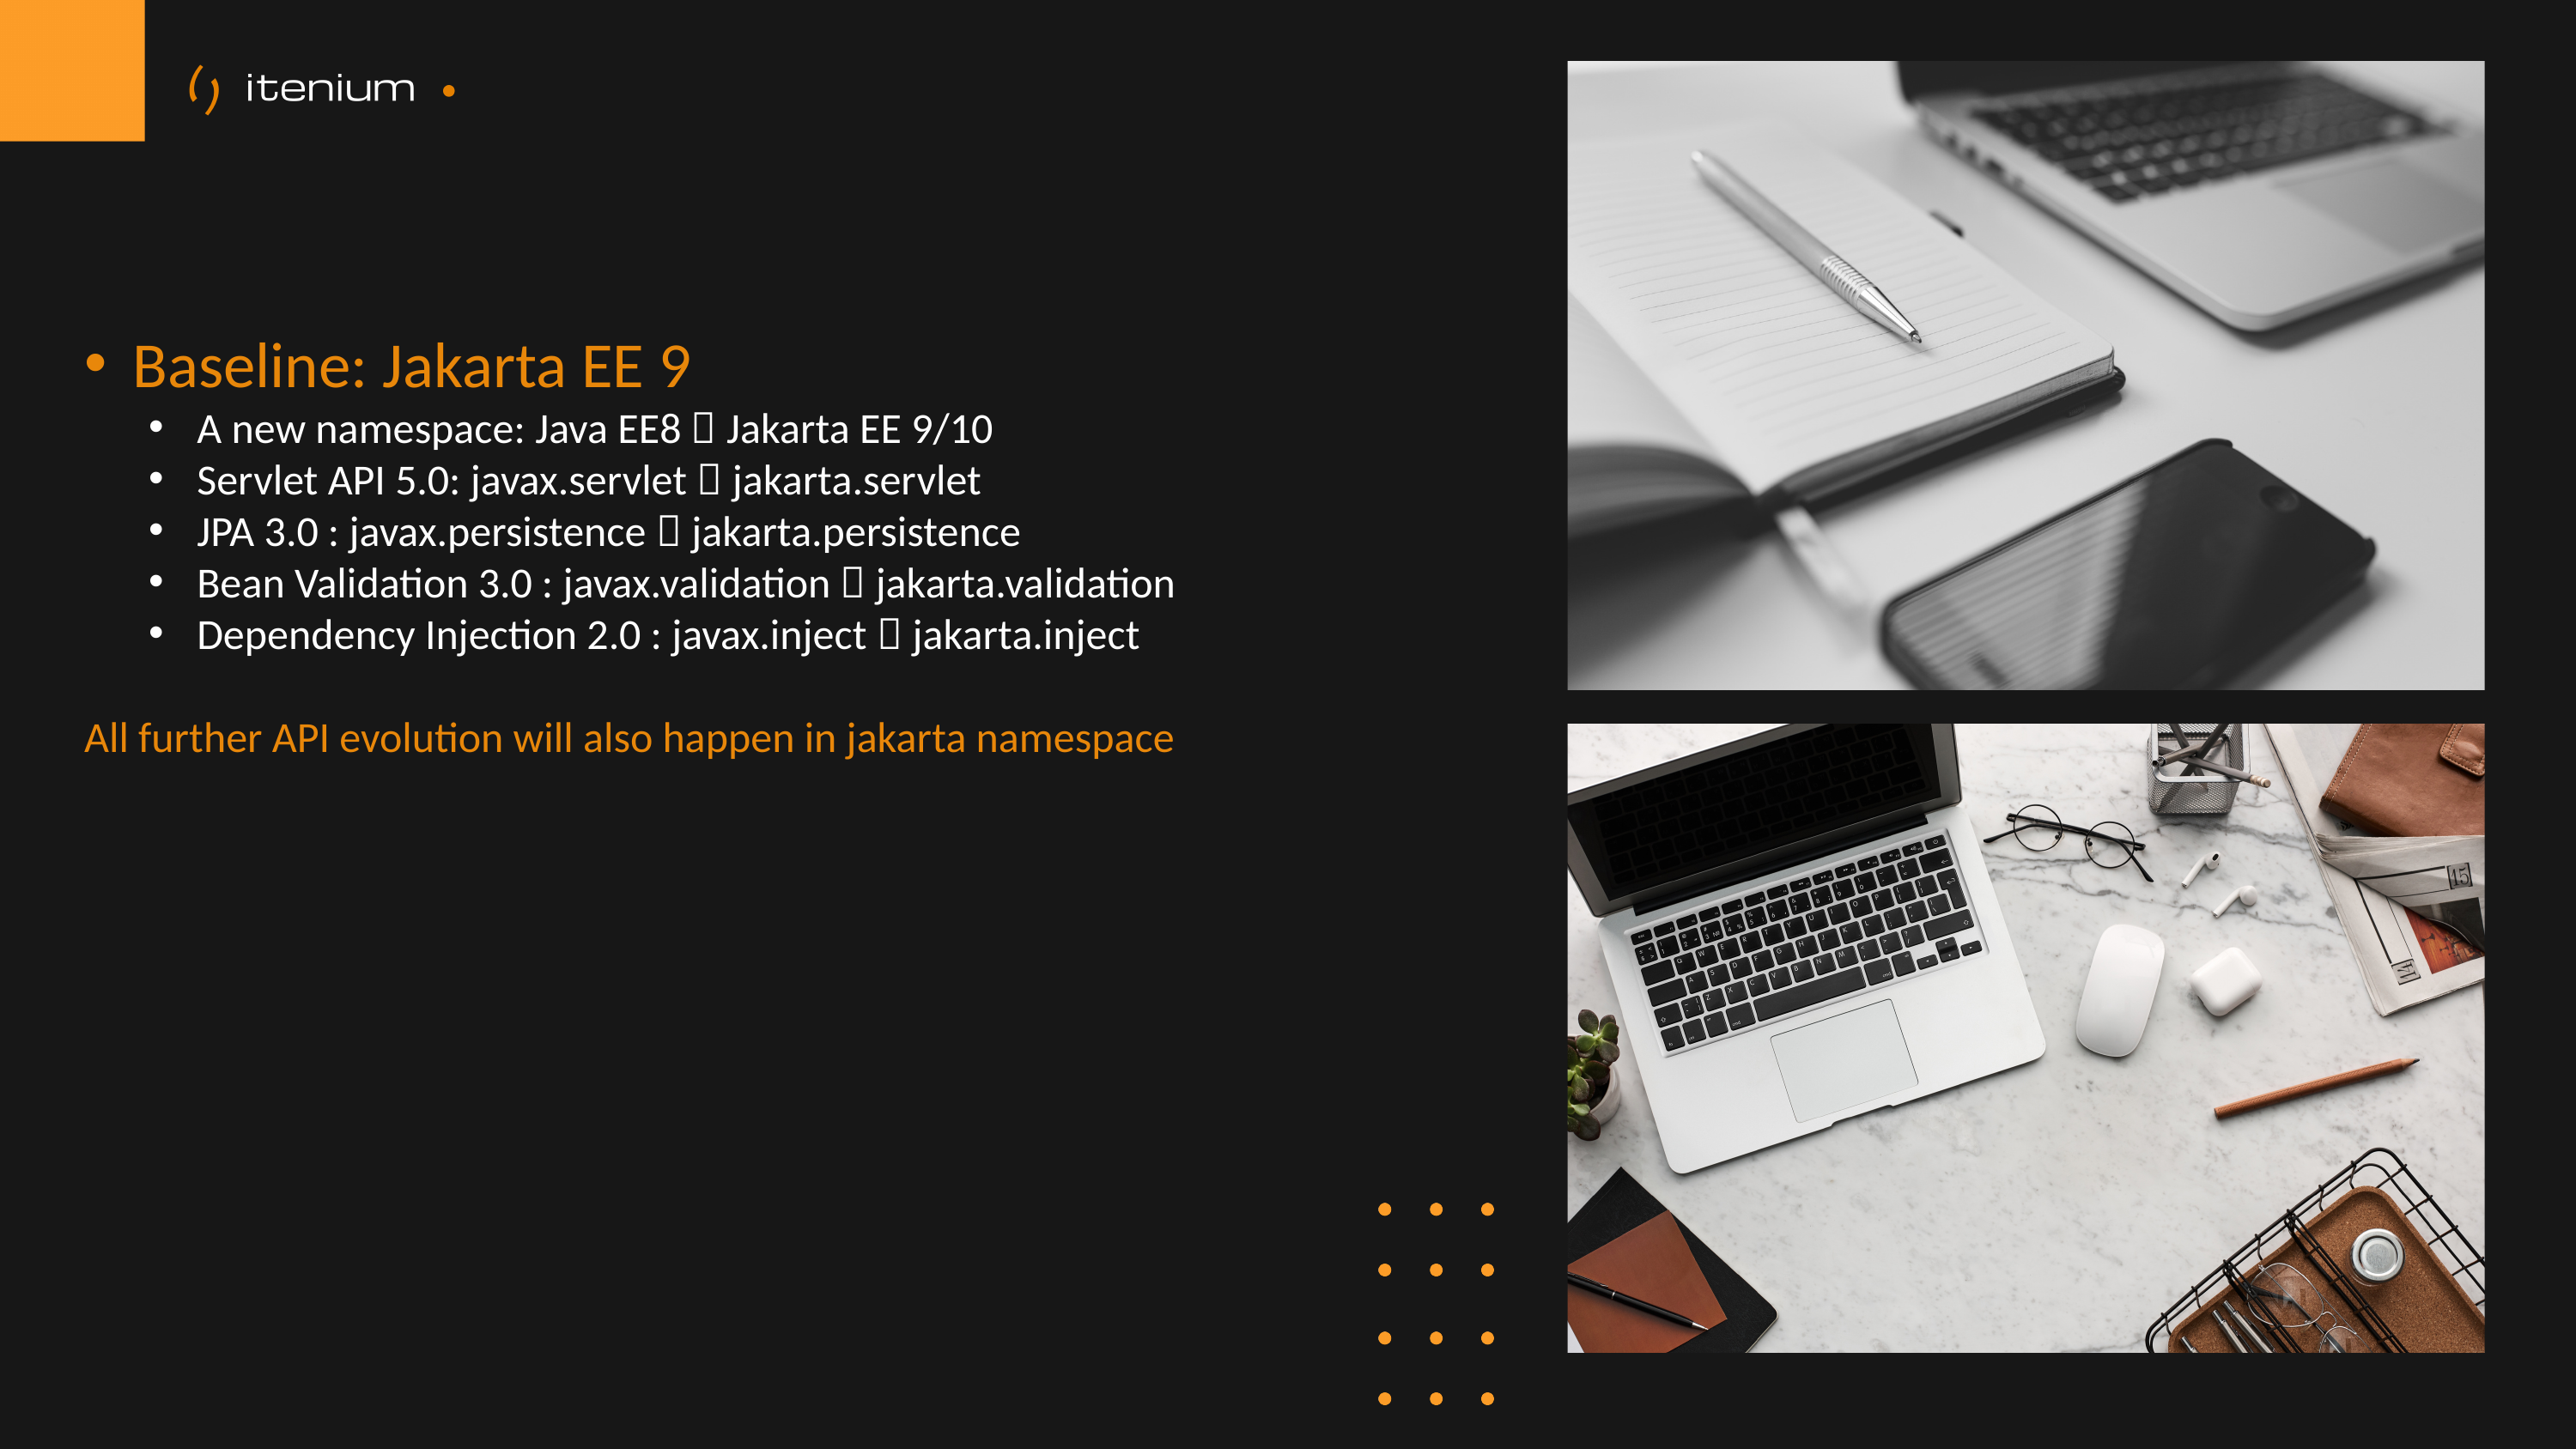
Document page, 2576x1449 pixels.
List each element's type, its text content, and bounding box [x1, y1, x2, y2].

picture [1379, 1203, 1494, 1246]
picture [172, 48, 475, 131]
text_box Baseline: Jakarta EE 9 A new namespace: Java EE8  Jakarta EE 9/10 Servlet API 5.0: javax.servlet  jakarta.servlet JPA 3.0 : javax.persistence  jakarta.persistence Bean Validation 3.0 : javax.validation  jakarta.validation Dependency Injection 2.0 : javax.inject  jakarta.inject All further API evolution will also happen in jakarta namespace [71, 316, 1579, 767]
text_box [1567, 724, 2485, 1354]
picture [1379, 1361, 1494, 1405]
picture [0, 0, 145, 142]
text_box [1567, 61, 2485, 690]
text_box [1335, 1246, 1538, 1361]
